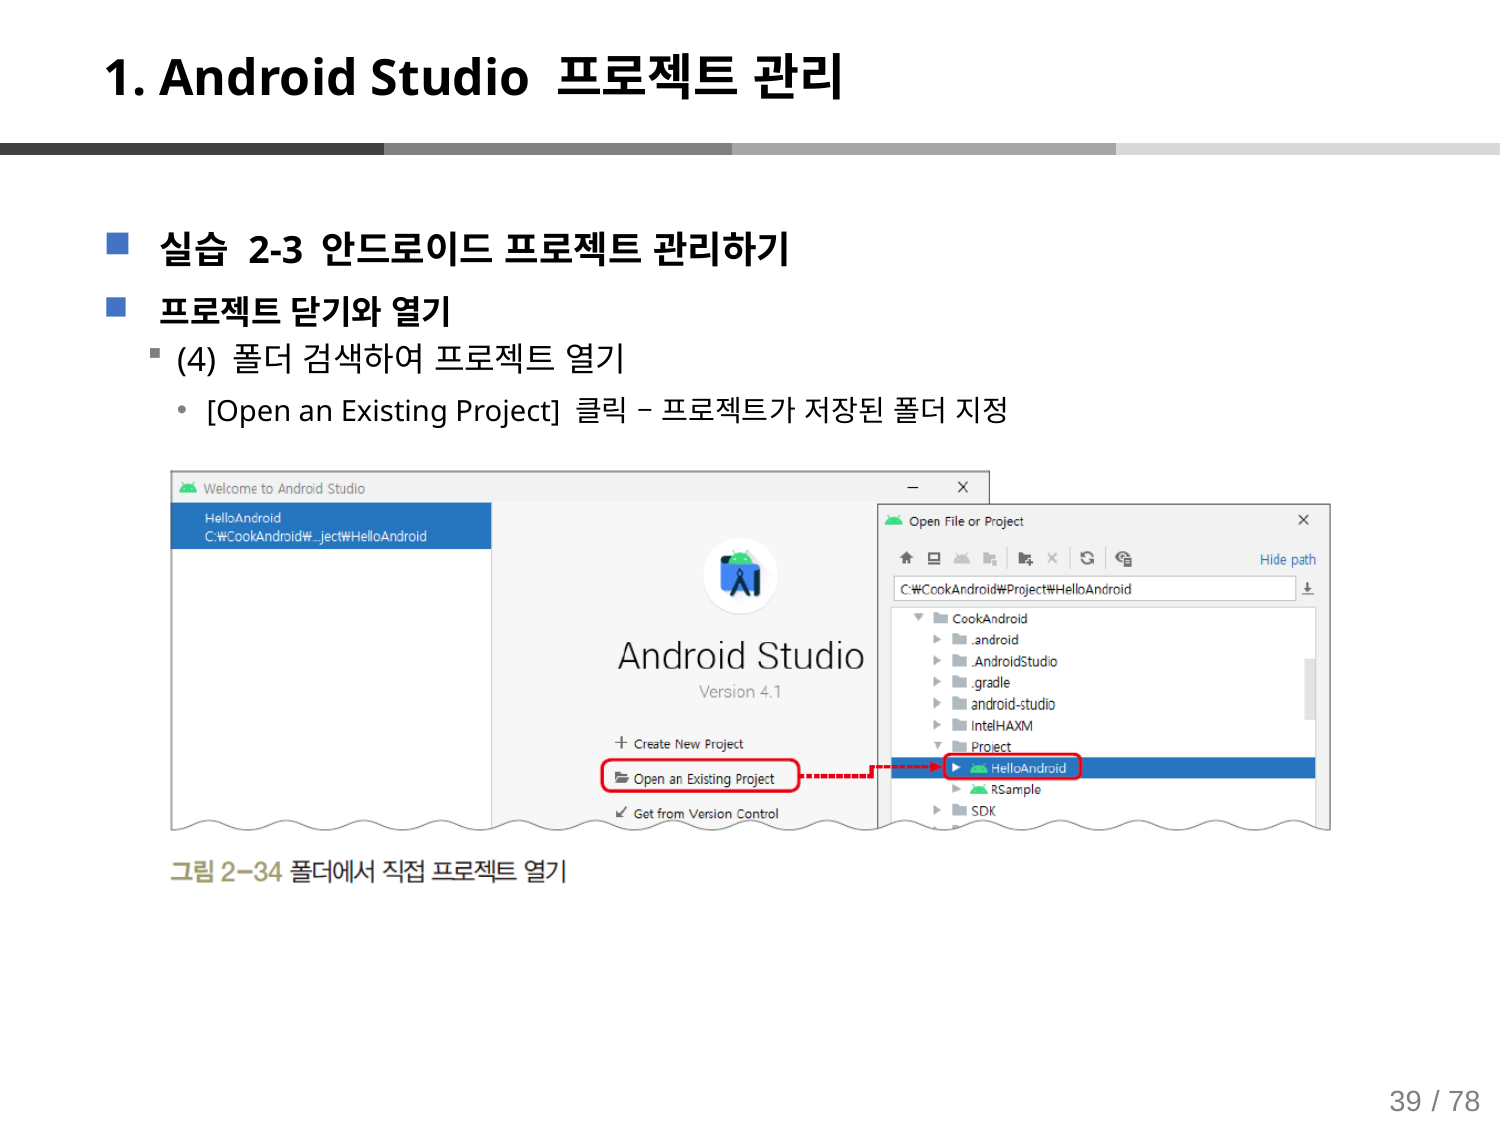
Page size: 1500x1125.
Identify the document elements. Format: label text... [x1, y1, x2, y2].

list 실습 2-3 안드로이드 프로젝트 관리하기 프로젝트 닫기와 열기 (4) 폴더 검색하여 프로젝트 열기 [Open an Existing Project] 클릭 – 프로젝트가 저장된 폴더 지정 [88, 196, 1468, 1083]
picture [165, 466, 1335, 887]
title 1. Android Studio 프로젝트 관리 [88, 30, 1211, 121]
